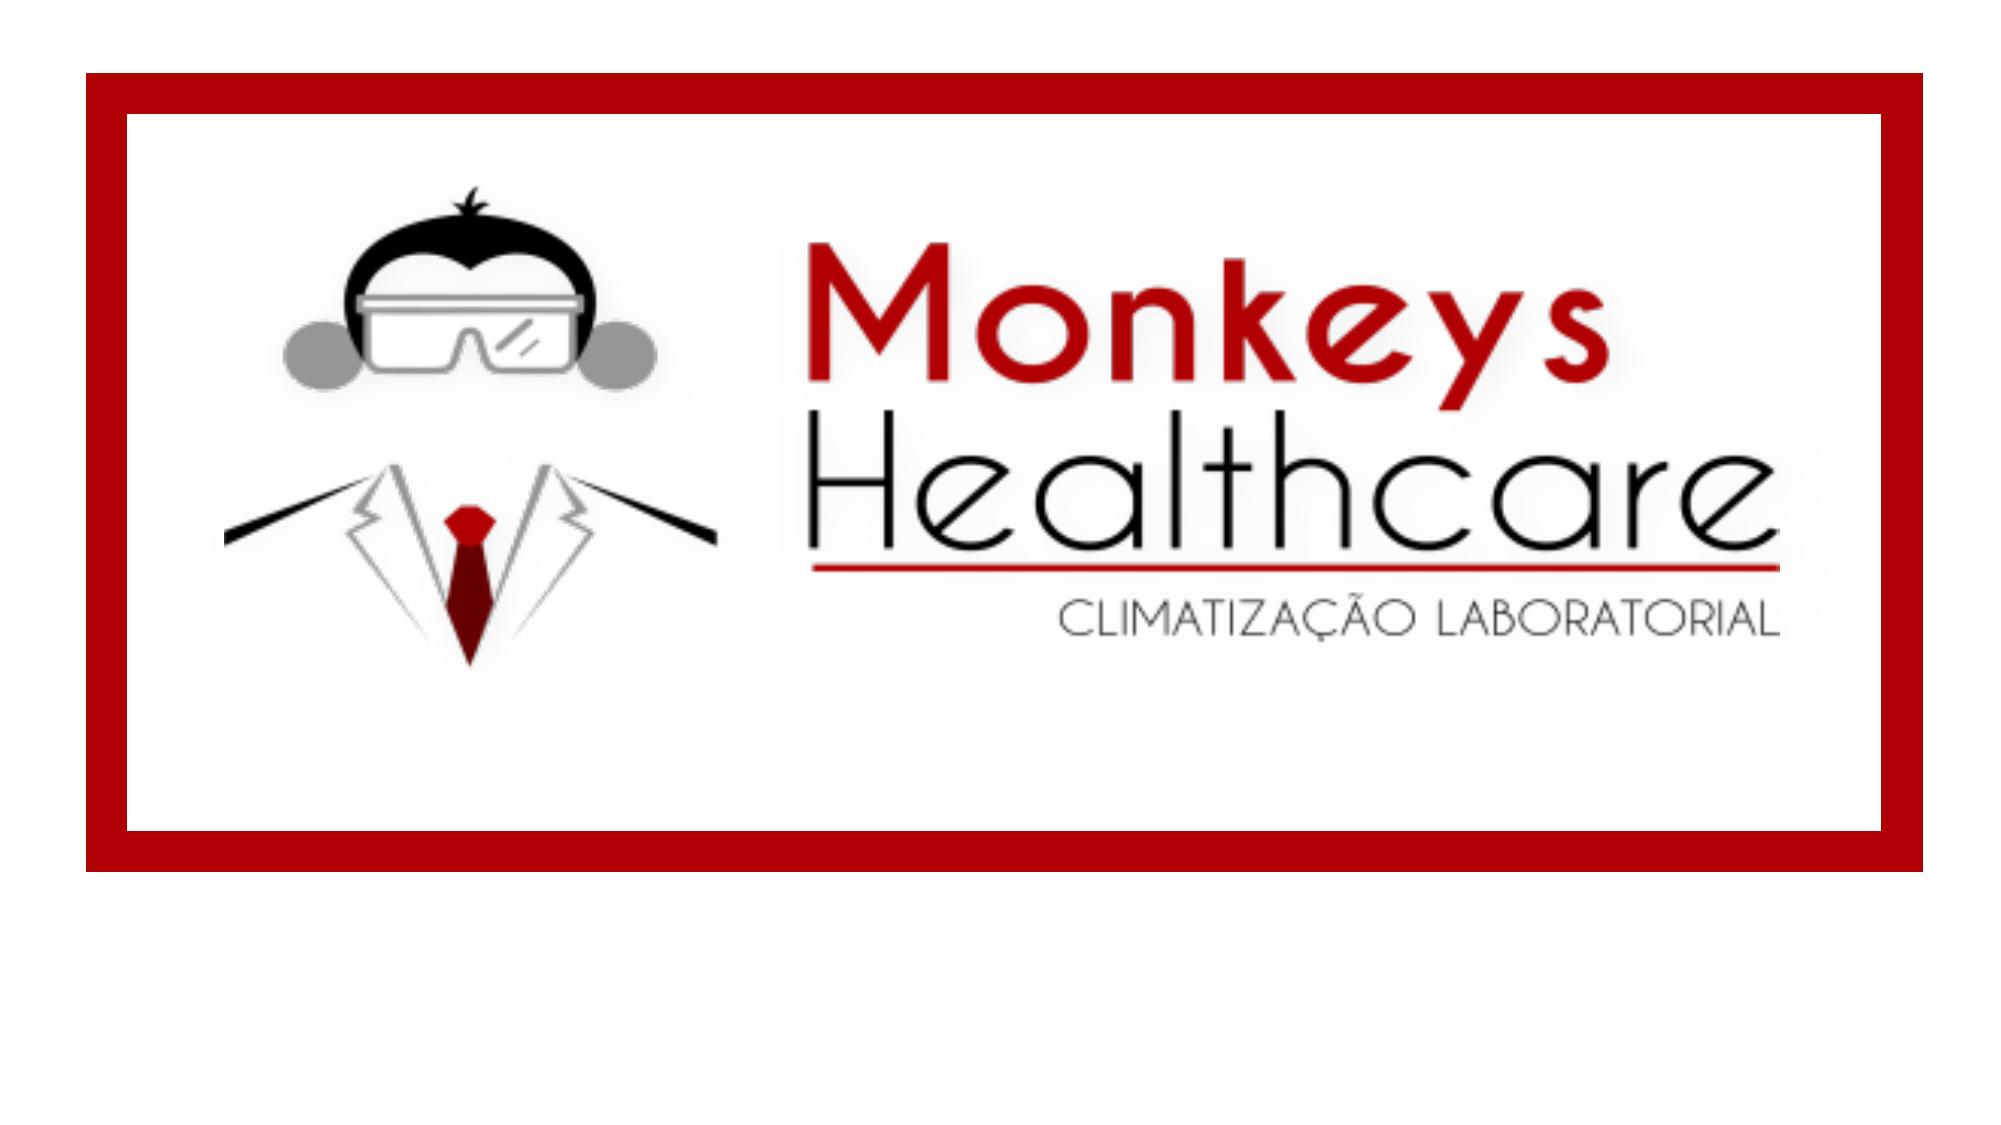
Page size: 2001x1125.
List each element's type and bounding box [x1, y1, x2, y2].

text_box [106, 93, 1903, 852]
picture [224, 186, 1780, 670]
